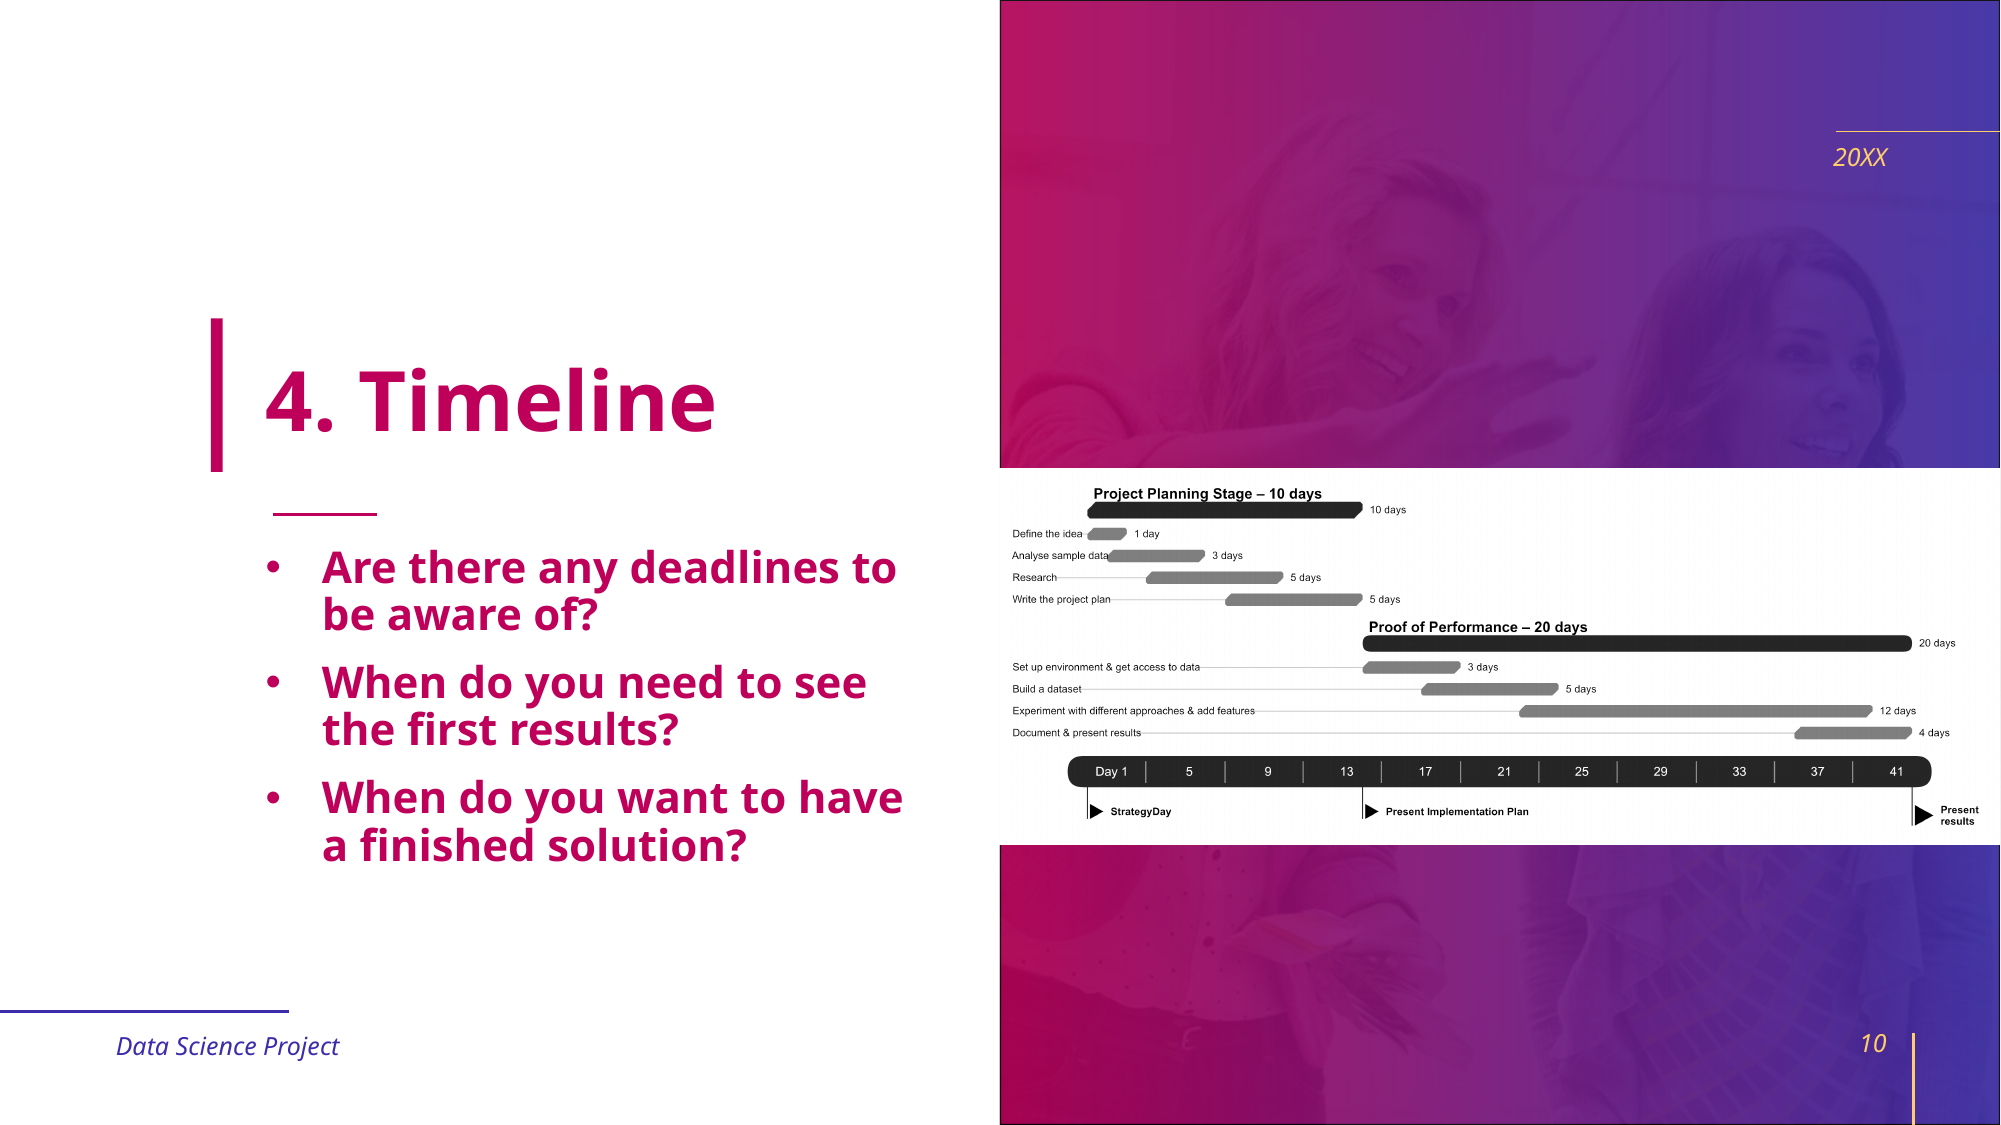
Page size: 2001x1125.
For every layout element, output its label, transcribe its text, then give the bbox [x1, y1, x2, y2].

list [999, 468, 2000, 845]
slide_number 10 [1451, 1015, 1902, 1075]
list 20XX [1818, 137, 1919, 192]
picture [0, 0, 999, 1125]
title 4. Timeline [250, 278, 931, 531]
subtitle Are there any deadlines to be aware of? When do you need to see the first results? When do you want to have a finished solution? [250, 538, 931, 940]
footer Data Science Project [100, 1015, 636, 1075]
